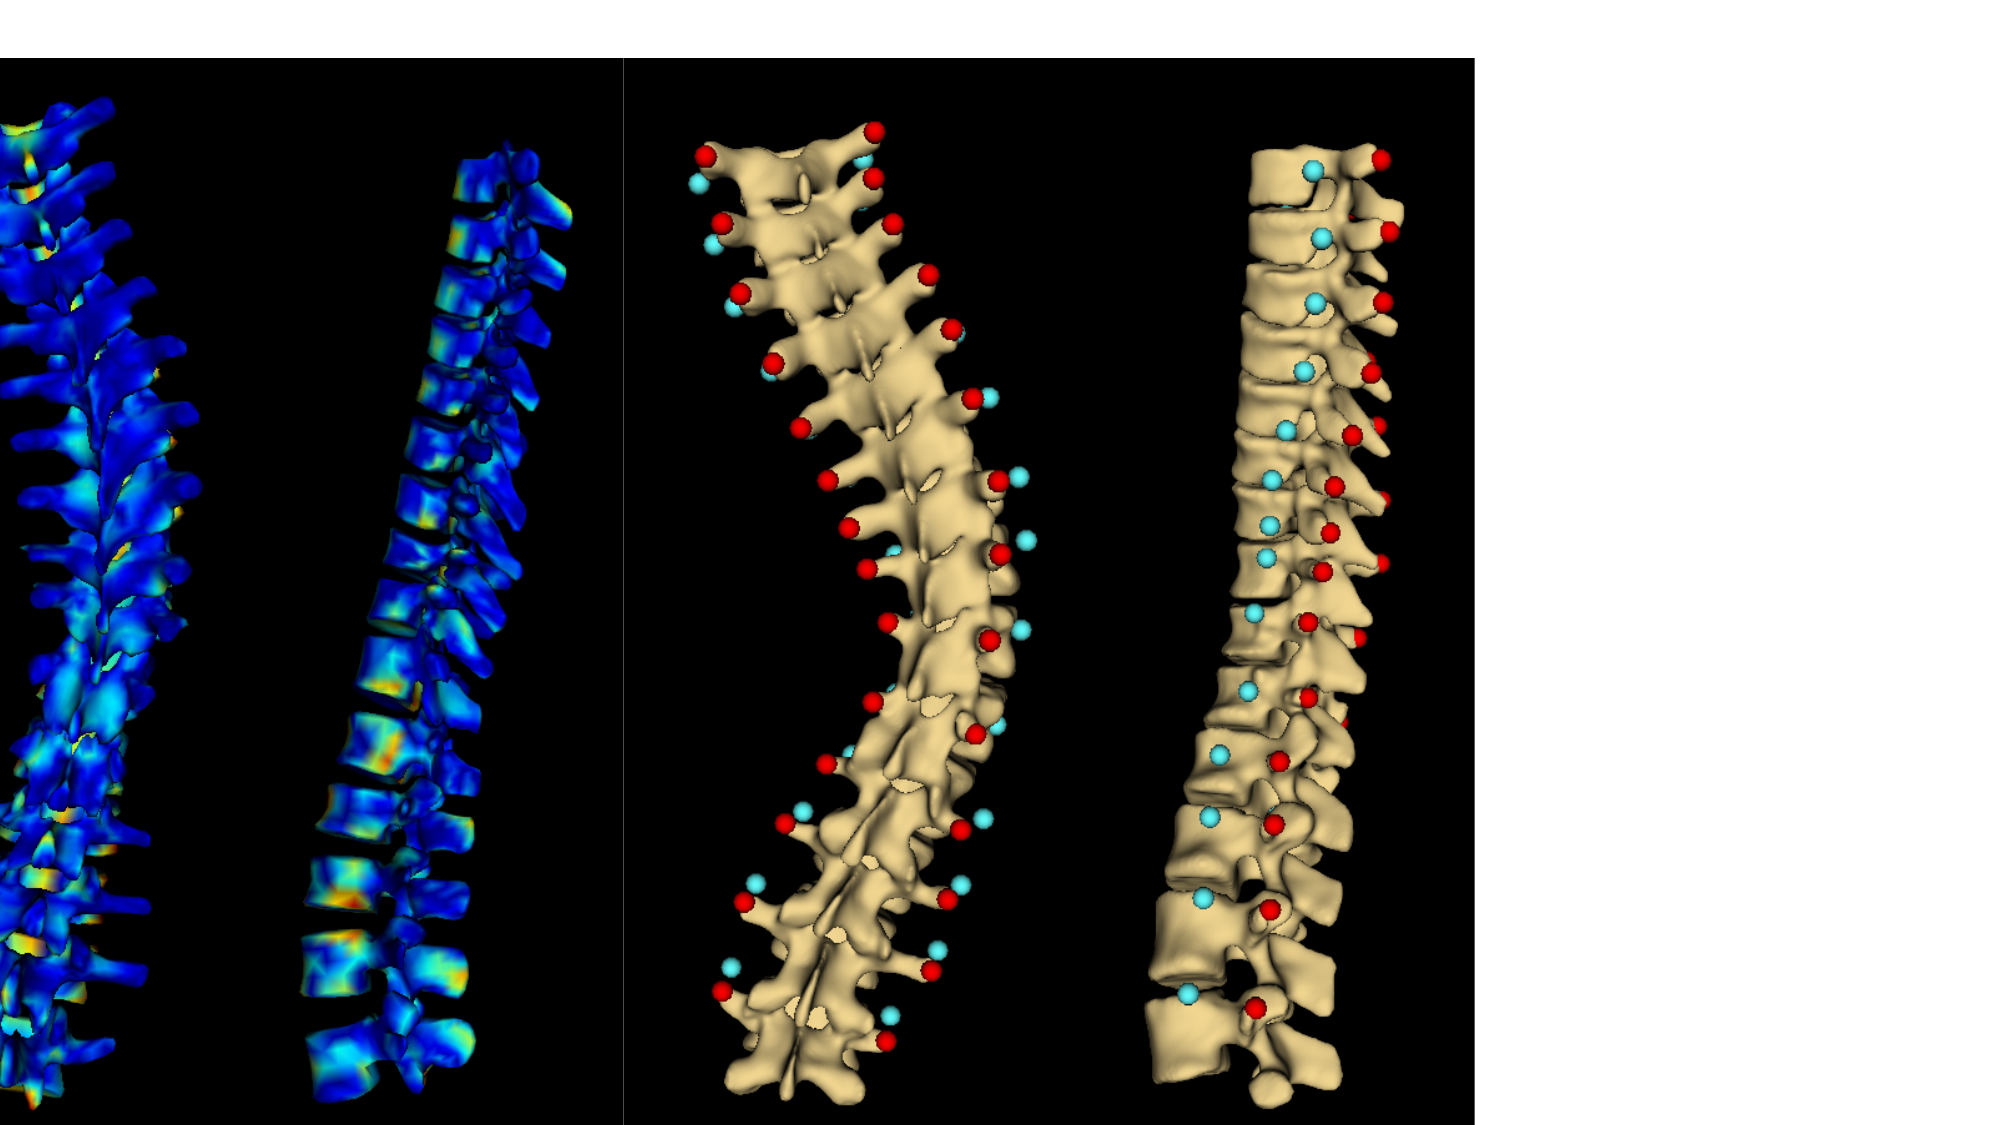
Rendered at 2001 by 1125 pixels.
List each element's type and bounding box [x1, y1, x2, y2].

text_box [0, 58, 1475, 1125]
